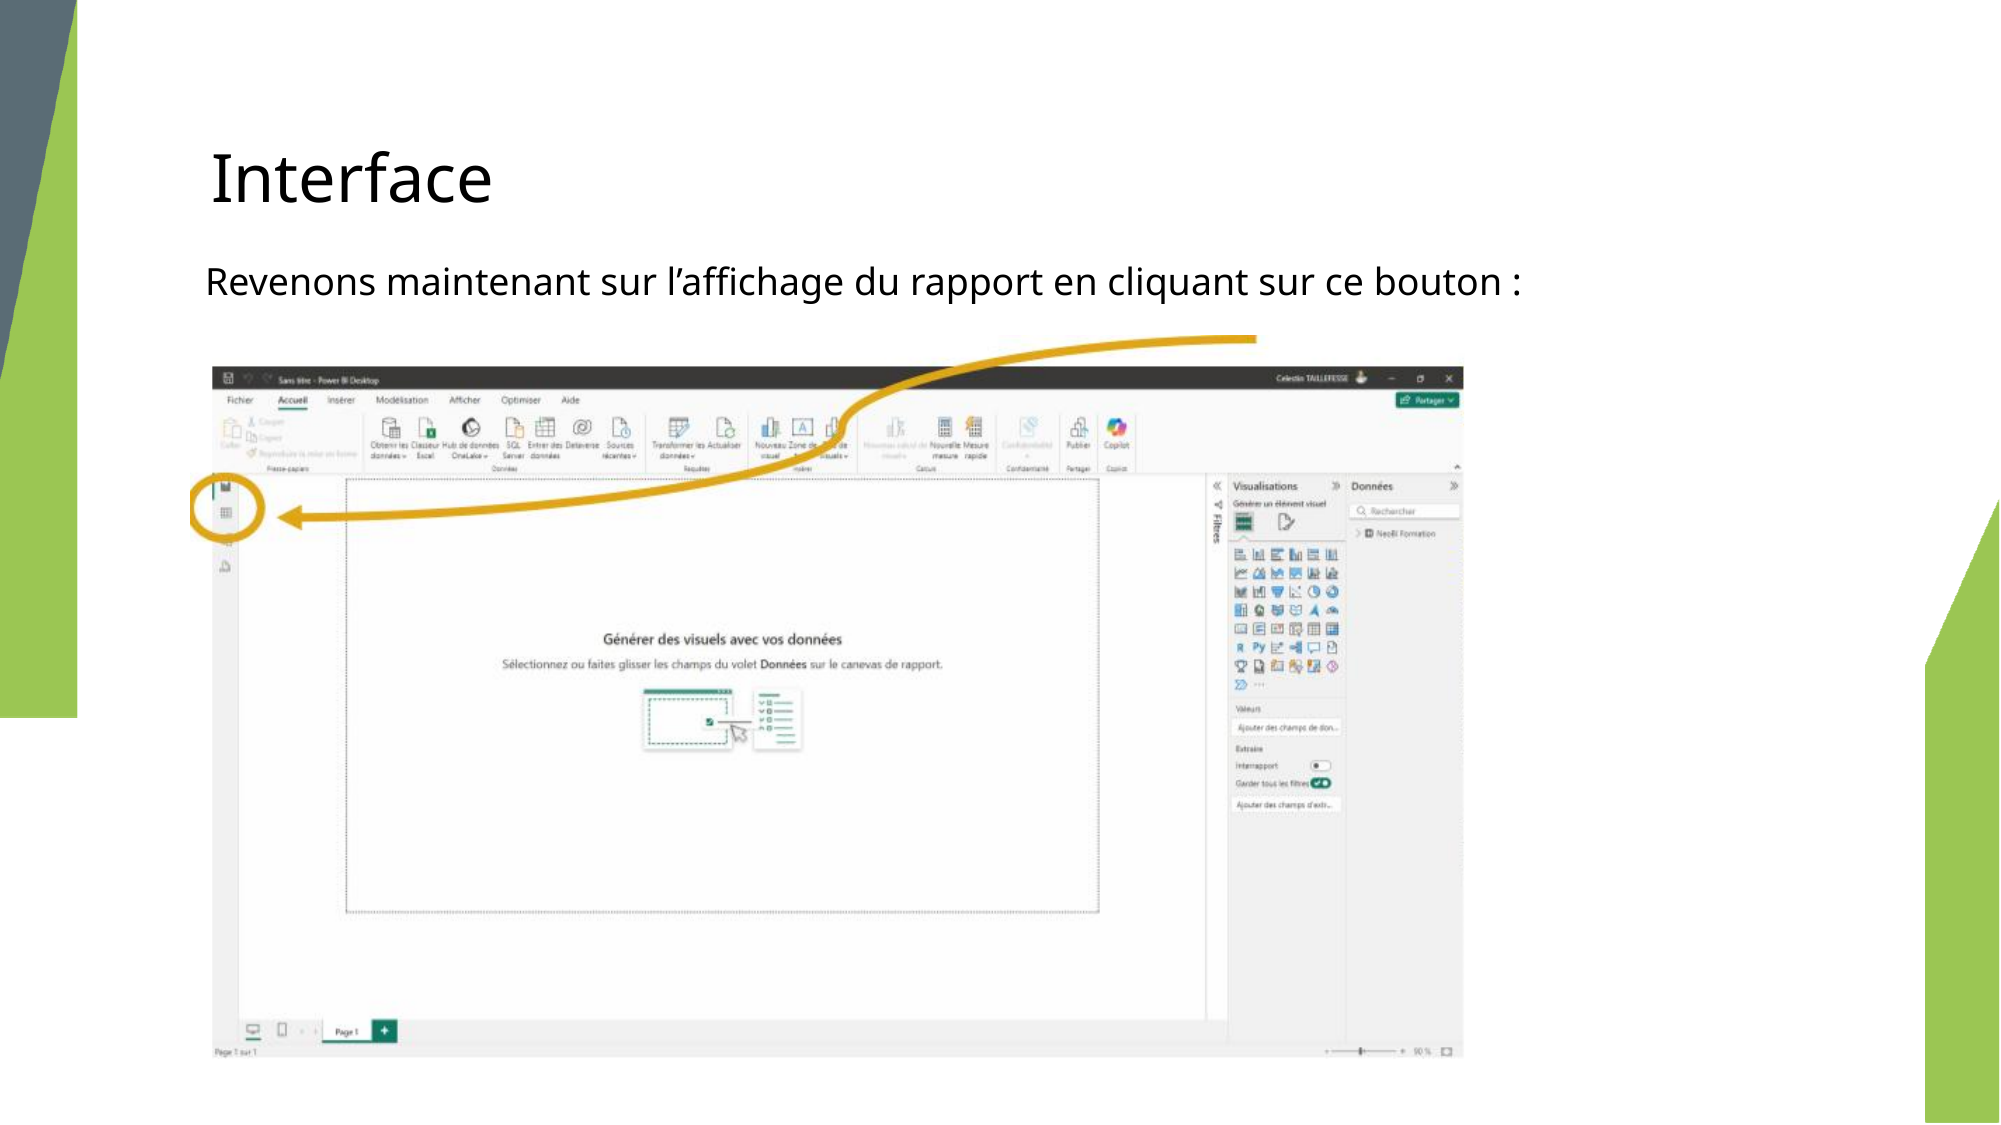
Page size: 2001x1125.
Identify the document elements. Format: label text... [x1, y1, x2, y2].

subtitle Revenons maintenant sur l’affichage du rapport en cliquant sur ce bouton : [190, 265, 1914, 344]
picture [1924, 498, 2000, 1125]
text_box [190, 335, 1465, 1059]
picture [0, 0, 79, 720]
title Interface [79, 99, 961, 224]
